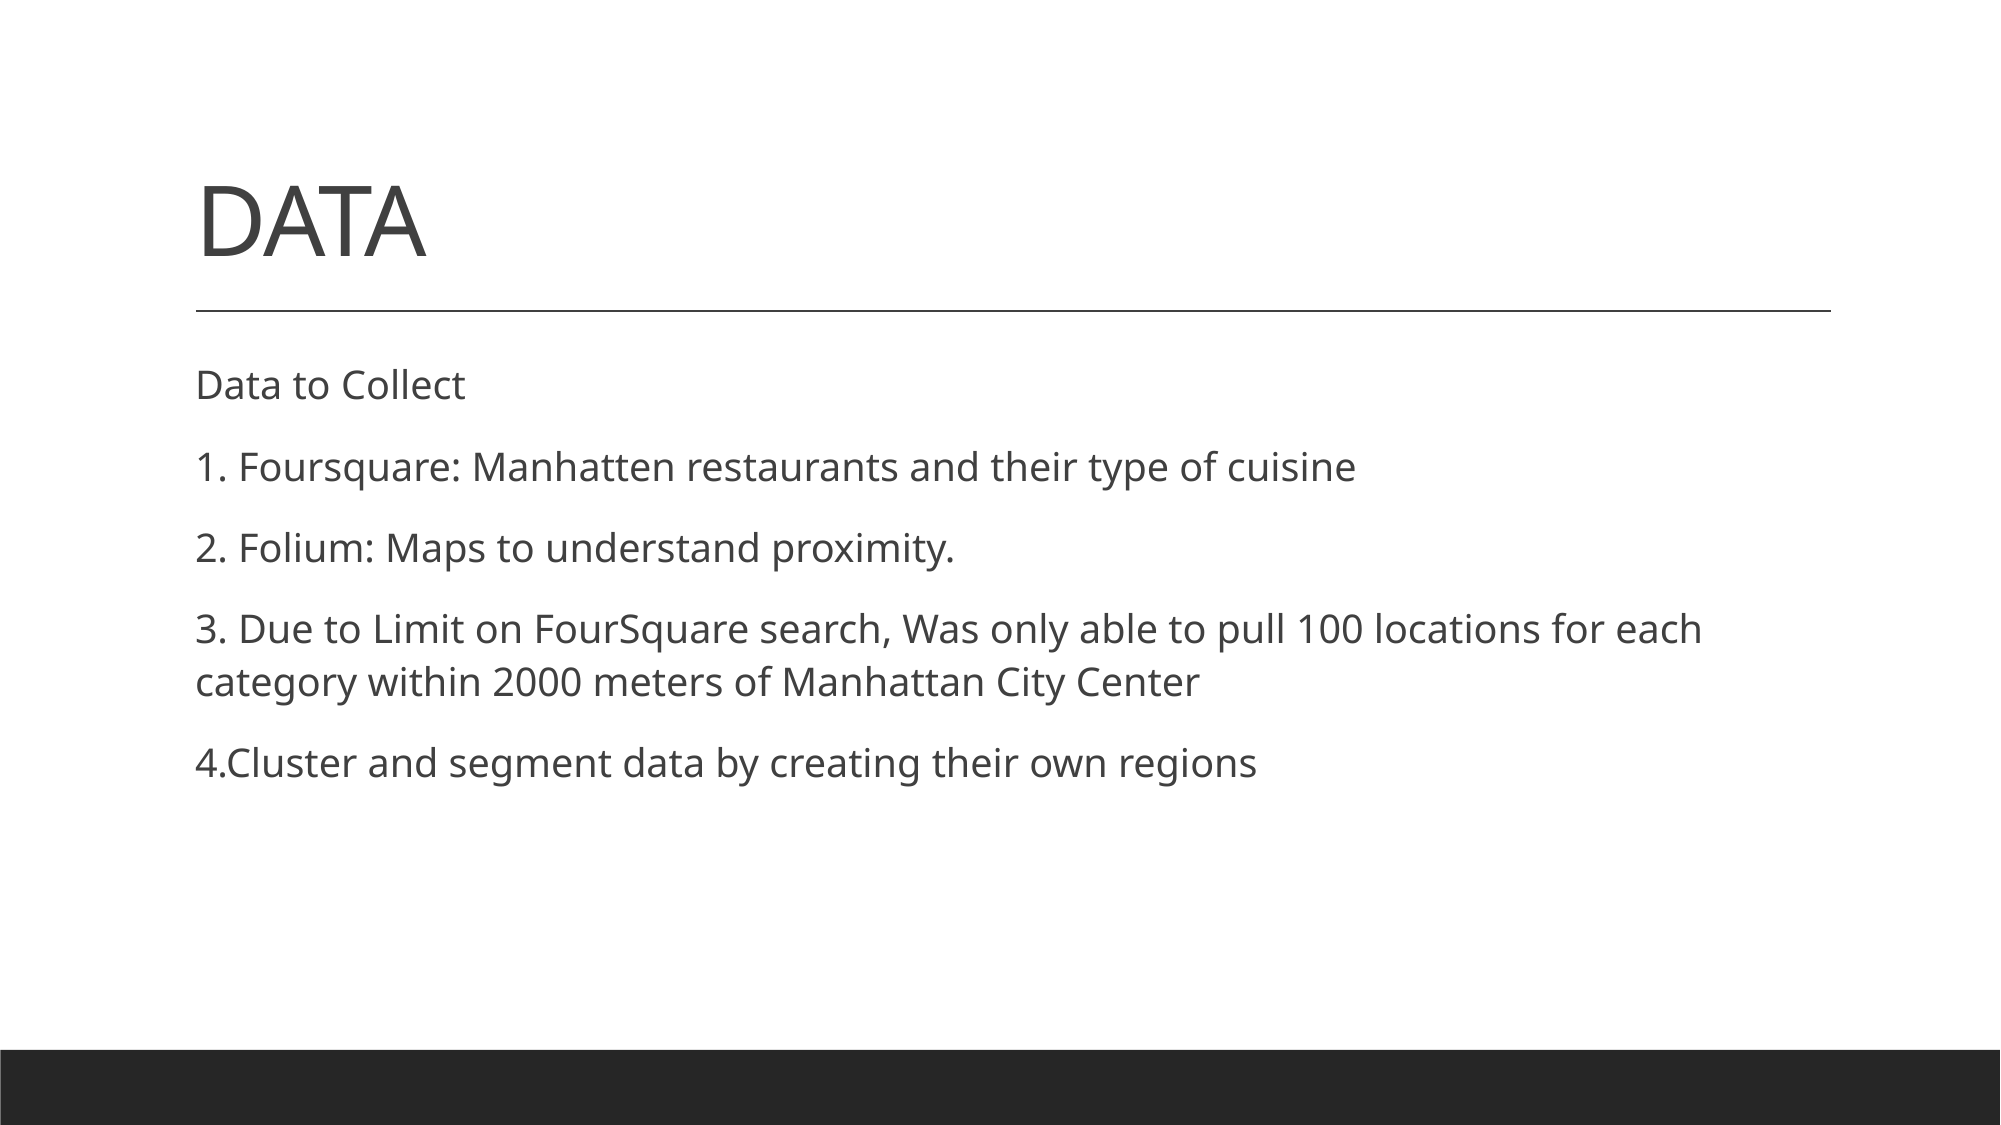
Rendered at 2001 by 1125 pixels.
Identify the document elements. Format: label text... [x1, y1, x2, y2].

list Data to Collect 1. Foursquare: Manhatten restaurants and their type of cuisine 2. Folium: Maps to understand proximity. 3. Due to Limit on FourSquare search, Was only able to pull 100 locations for each category within 2000 meters of Manhattan City Center 4.Cluster and segment data by creating their own regions [180, 347, 1767, 963]
title DATA [180, 47, 1830, 285]
